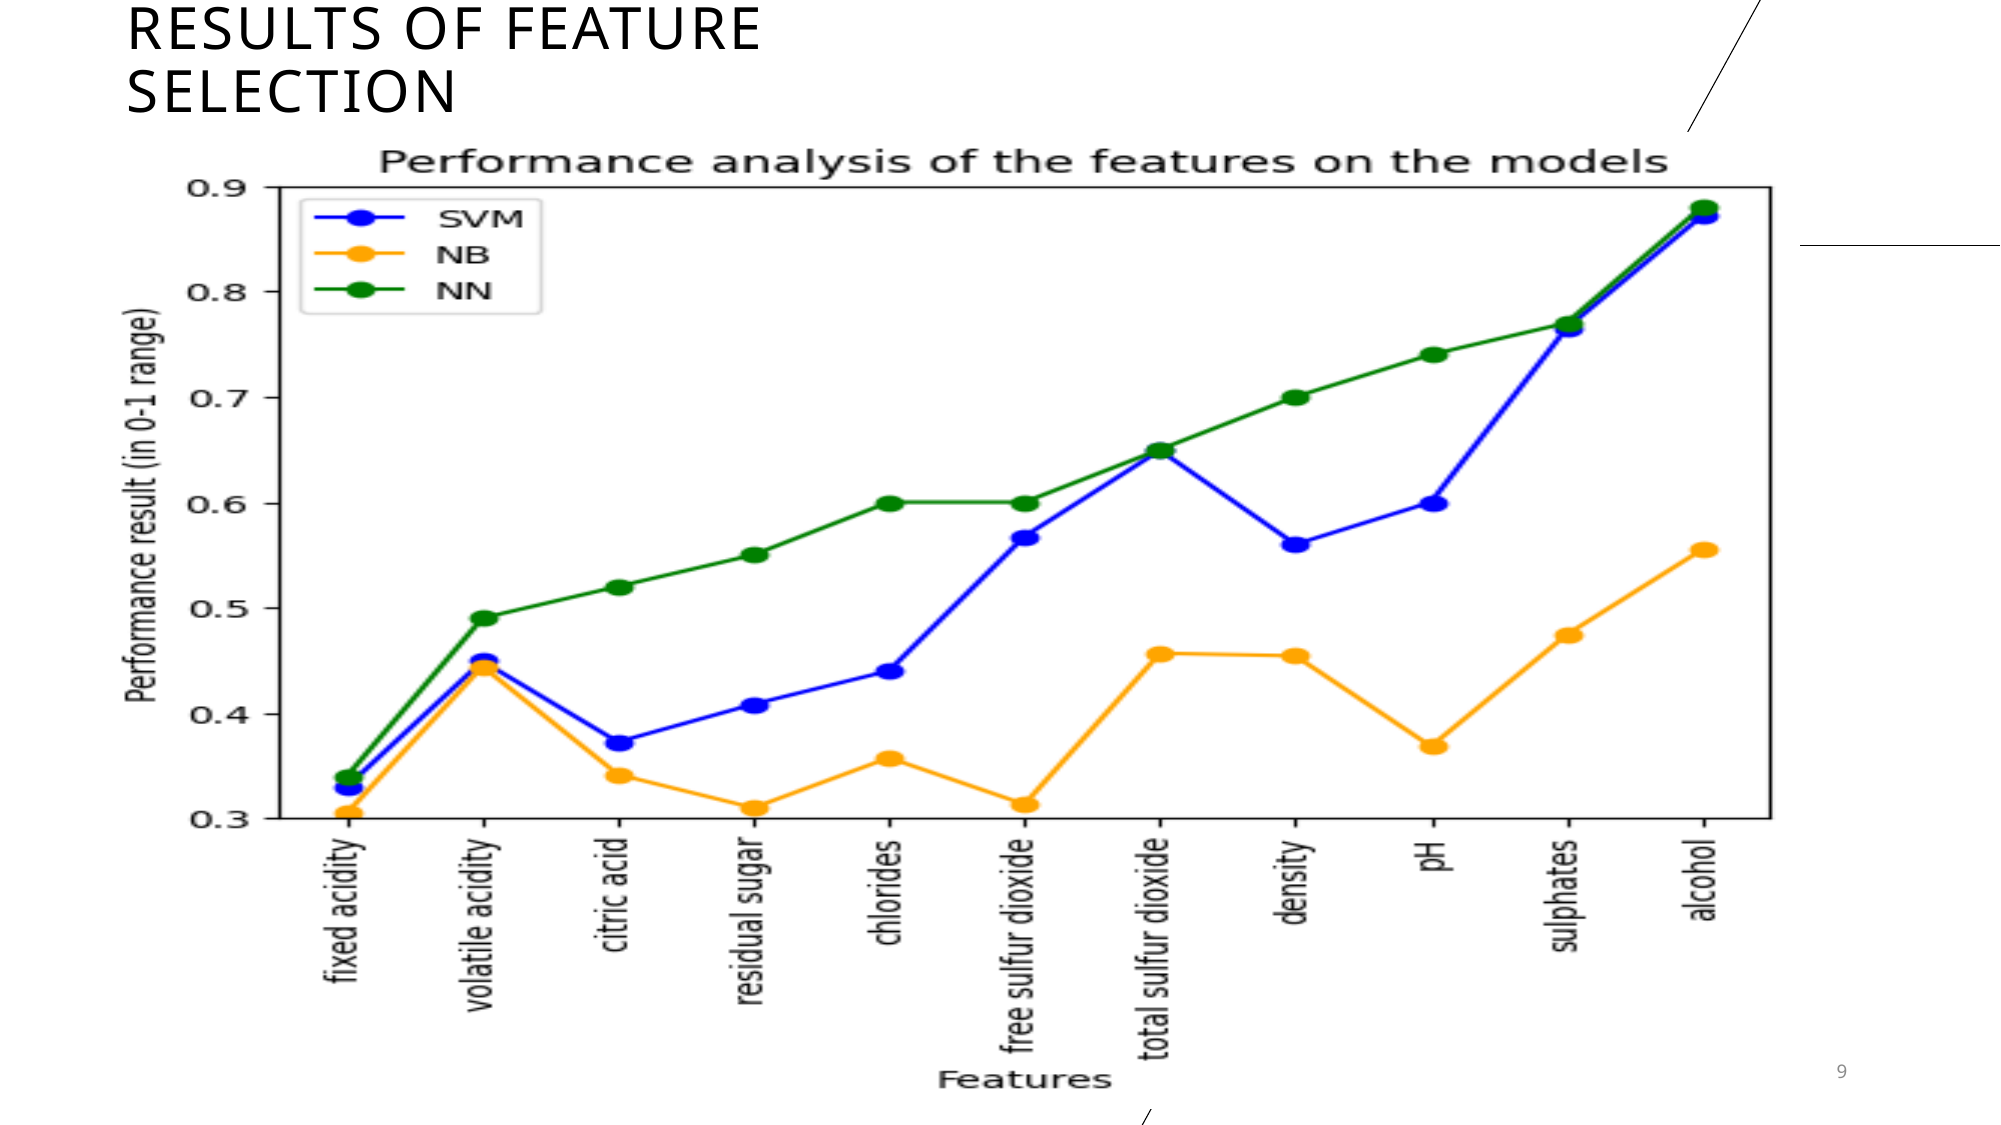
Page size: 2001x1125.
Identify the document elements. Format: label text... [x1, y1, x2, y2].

slide_number 9 [1800, 1042, 1863, 1103]
title Results of feature selection [111, 41, 1117, 132]
picture [96, 132, 1800, 1109]
